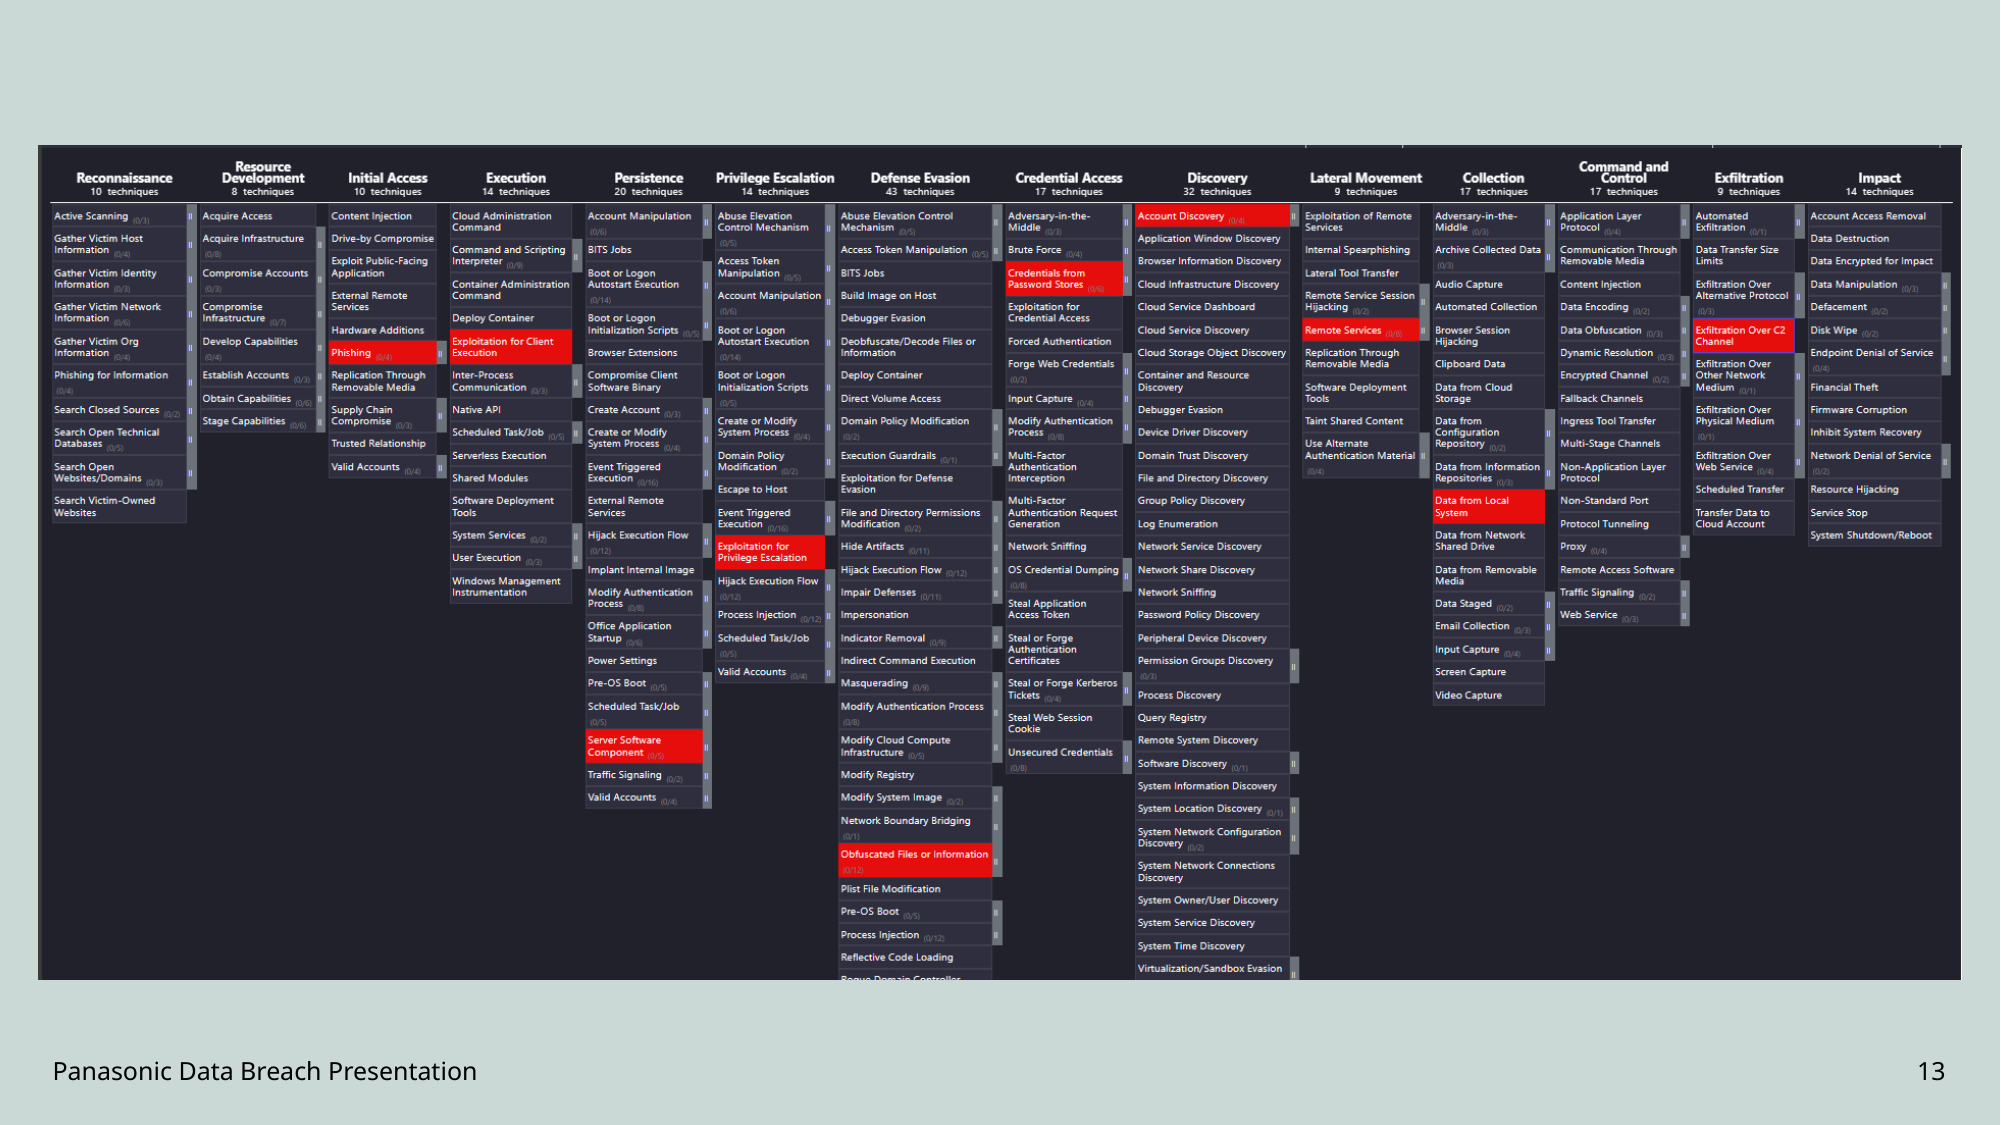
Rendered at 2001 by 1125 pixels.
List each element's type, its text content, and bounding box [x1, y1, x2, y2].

footer Panasonic Data Breach Presentation [37, 1042, 713, 1103]
picture [38, 145, 1962, 980]
slide_number 13 [1510, 1042, 1961, 1103]
